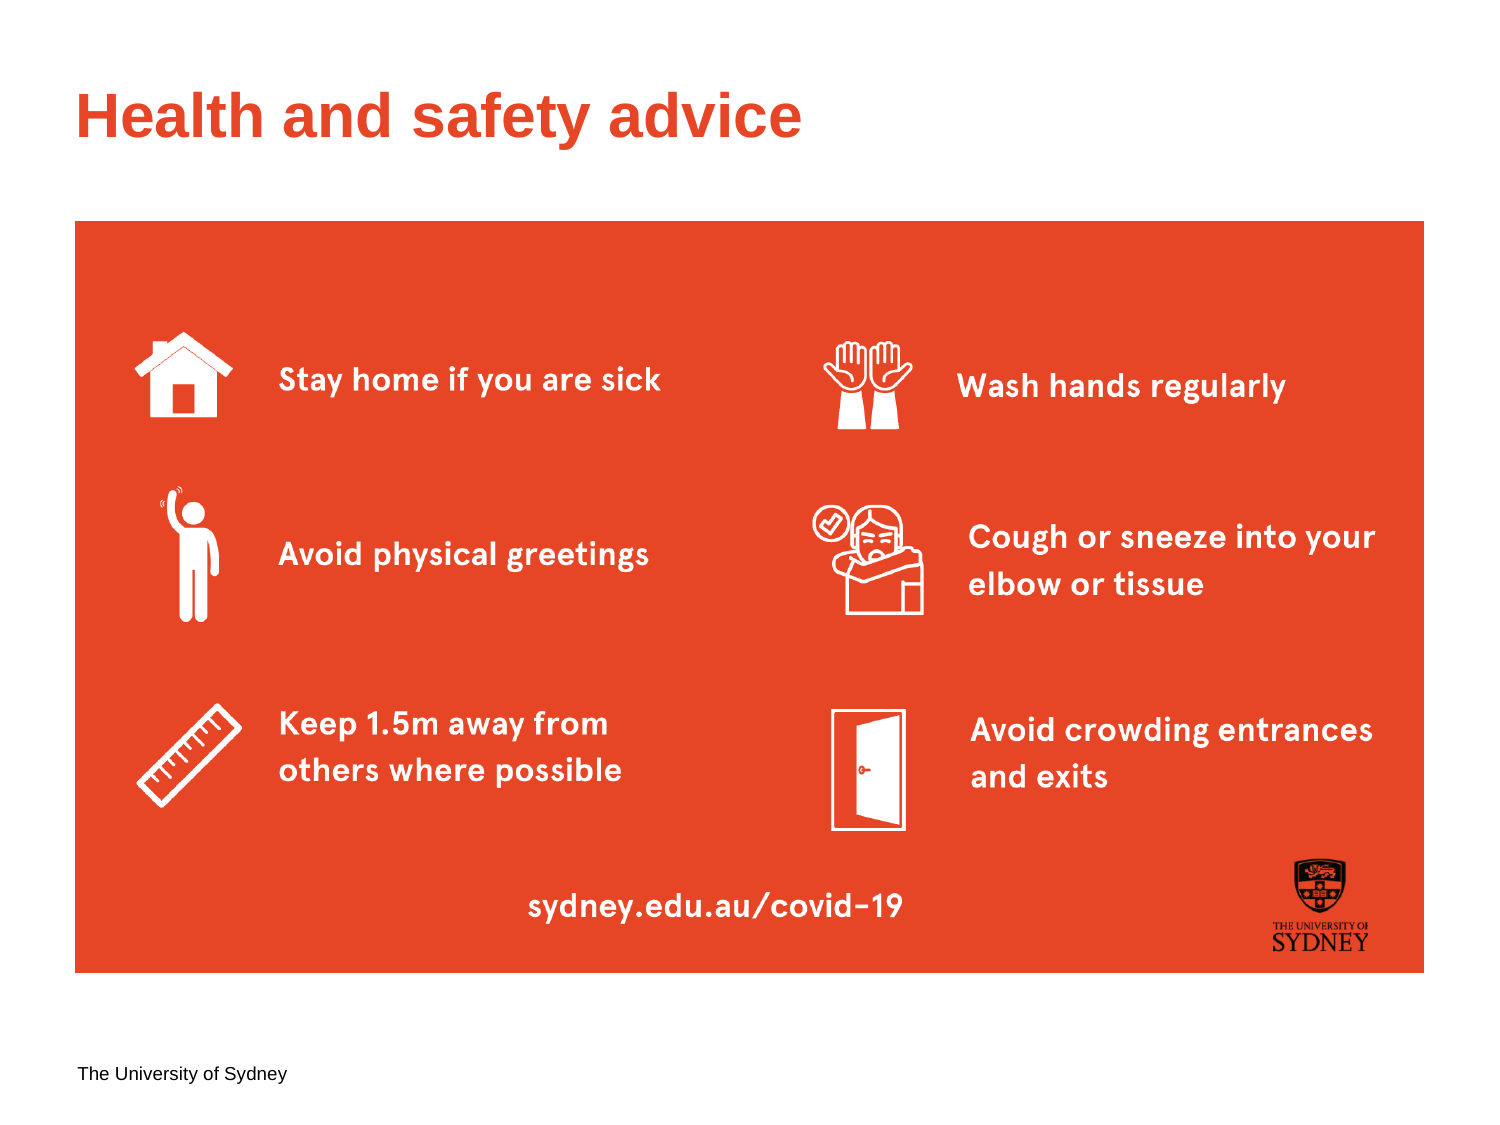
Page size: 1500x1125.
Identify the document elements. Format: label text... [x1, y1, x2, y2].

picture [75, 221, 1424, 974]
title Health and safety advice [75, 18, 1425, 207]
